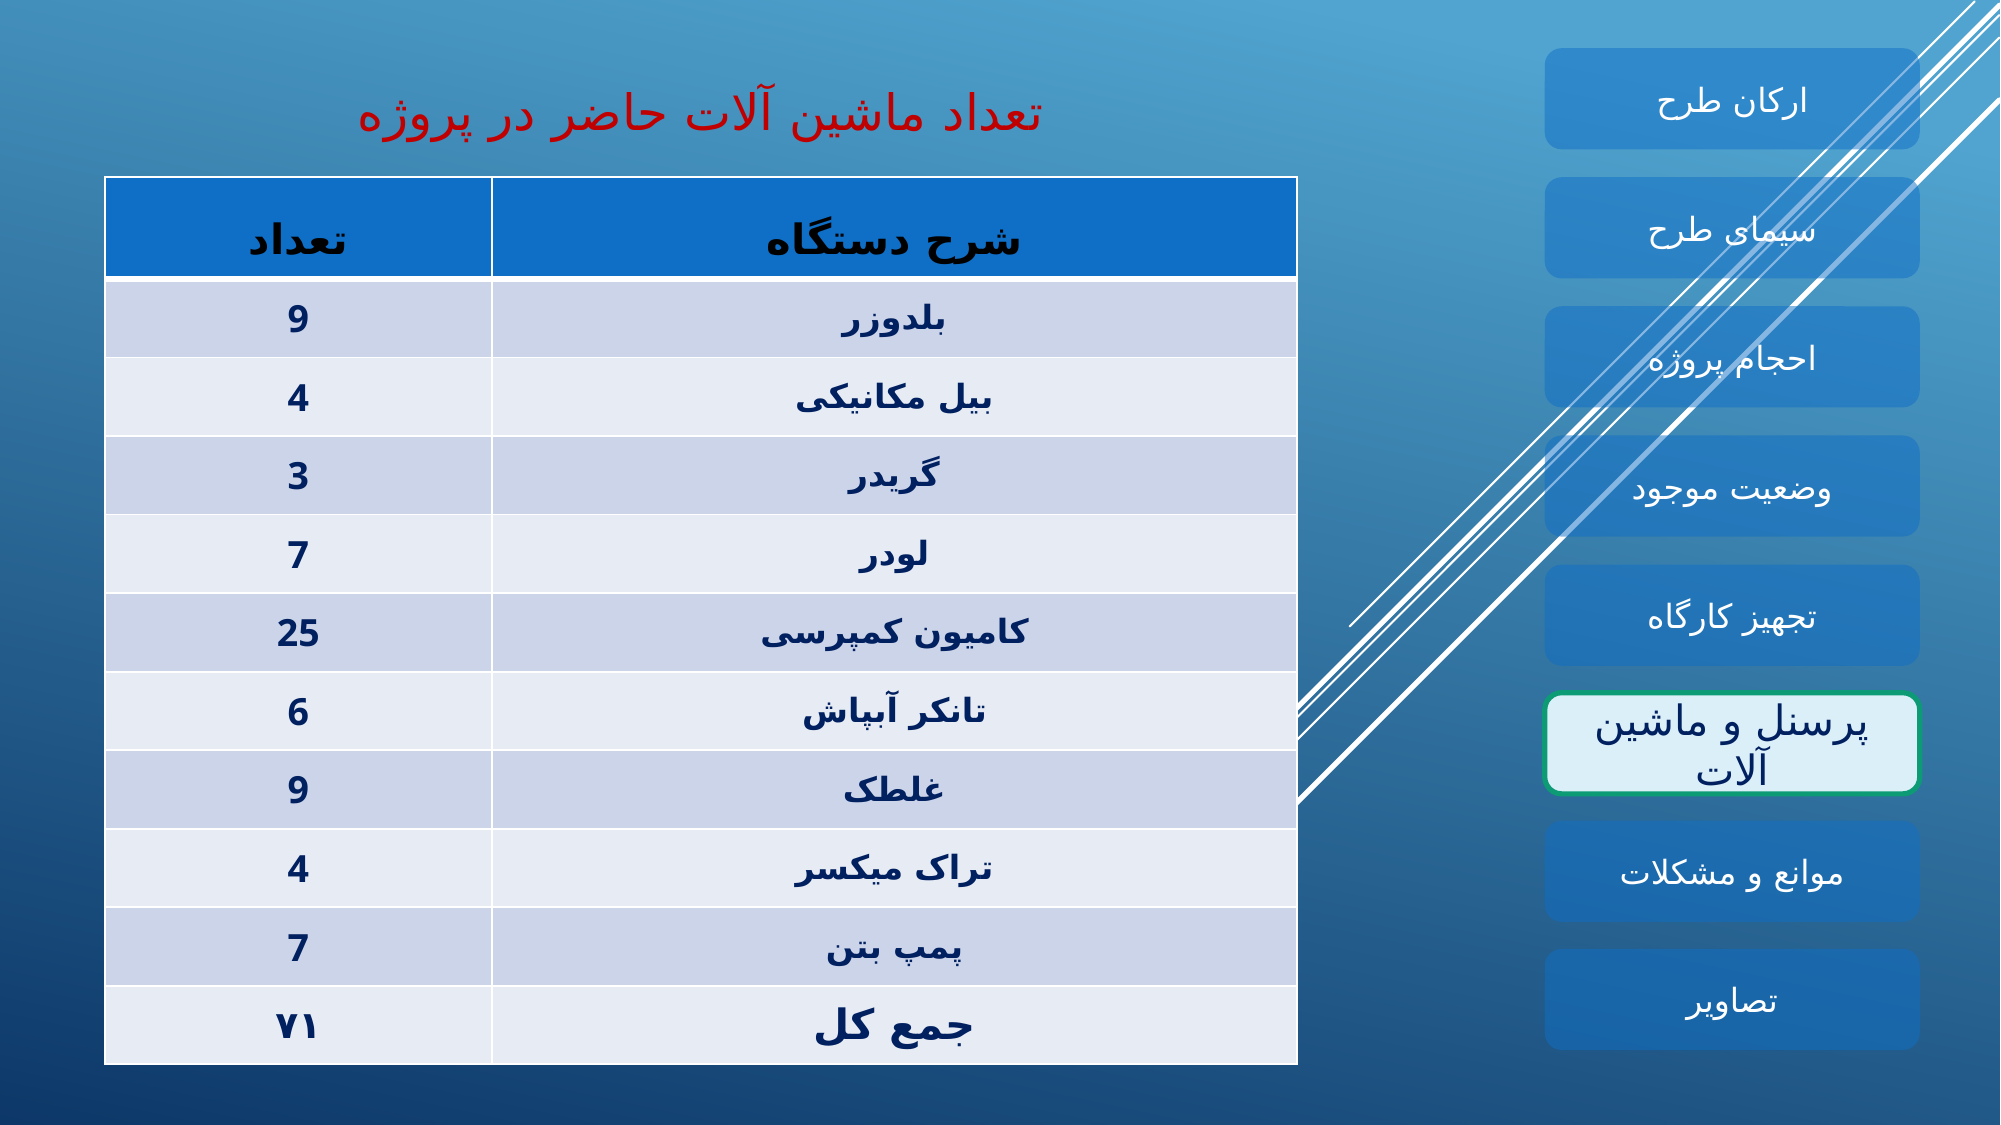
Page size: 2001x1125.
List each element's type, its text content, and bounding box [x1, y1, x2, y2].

table_cell گریدر [493, 437, 1296, 514]
table_cell 7 [106, 908, 491, 985]
table_cell بلدوزر [493, 282, 1296, 357]
table_cell ۷۱ [106, 987, 491, 1063]
table_cell 4 [106, 358, 491, 435]
table_cell 6 [106, 673, 491, 749]
table_cell تانکر آبپاش [493, 673, 1296, 749]
table_header شرح دستگاه [493, 178, 1296, 276]
table_cell جمع کل [493, 987, 1296, 1063]
table_header تعداد [106, 178, 491, 276]
table_cell غلطک [493, 751, 1296, 828]
table_cell پمپ بتن [493, 908, 1296, 985]
table_cell کامیون کمپرسی [493, 594, 1296, 671]
text_box تصاویر [1543, 947, 1922, 1052]
table_cell 25 [106, 594, 491, 671]
table_cell 7 [106, 515, 491, 592]
table_cell 9 [106, 282, 491, 357]
table_cell 4 [106, 830, 491, 906]
table_cell بیل مکانیکی [493, 358, 1296, 435]
text_box موانع و مشکلات [1543, 819, 1922, 924]
table_cell 3 [106, 437, 491, 514]
text_box وضعیت موجود [1543, 434, 1922, 538]
text_box ارکان طرح [1543, 46, 1922, 151]
table_cell 9 [106, 751, 491, 828]
text_box احجام پروژه [1543, 304, 1922, 409]
text_box سیمای طرح [1543, 175, 1922, 280]
text_box تعداد ماشین آلات حاضر در پروژه [104, 72, 1297, 148]
table_cell لودر [493, 515, 1296, 592]
table_cell تراک میکسر [493, 830, 1296, 906]
text_box پرسنل و ماشین آلات [1543, 691, 1922, 796]
text_box تجهیز کارگاه [1543, 563, 1922, 668]
